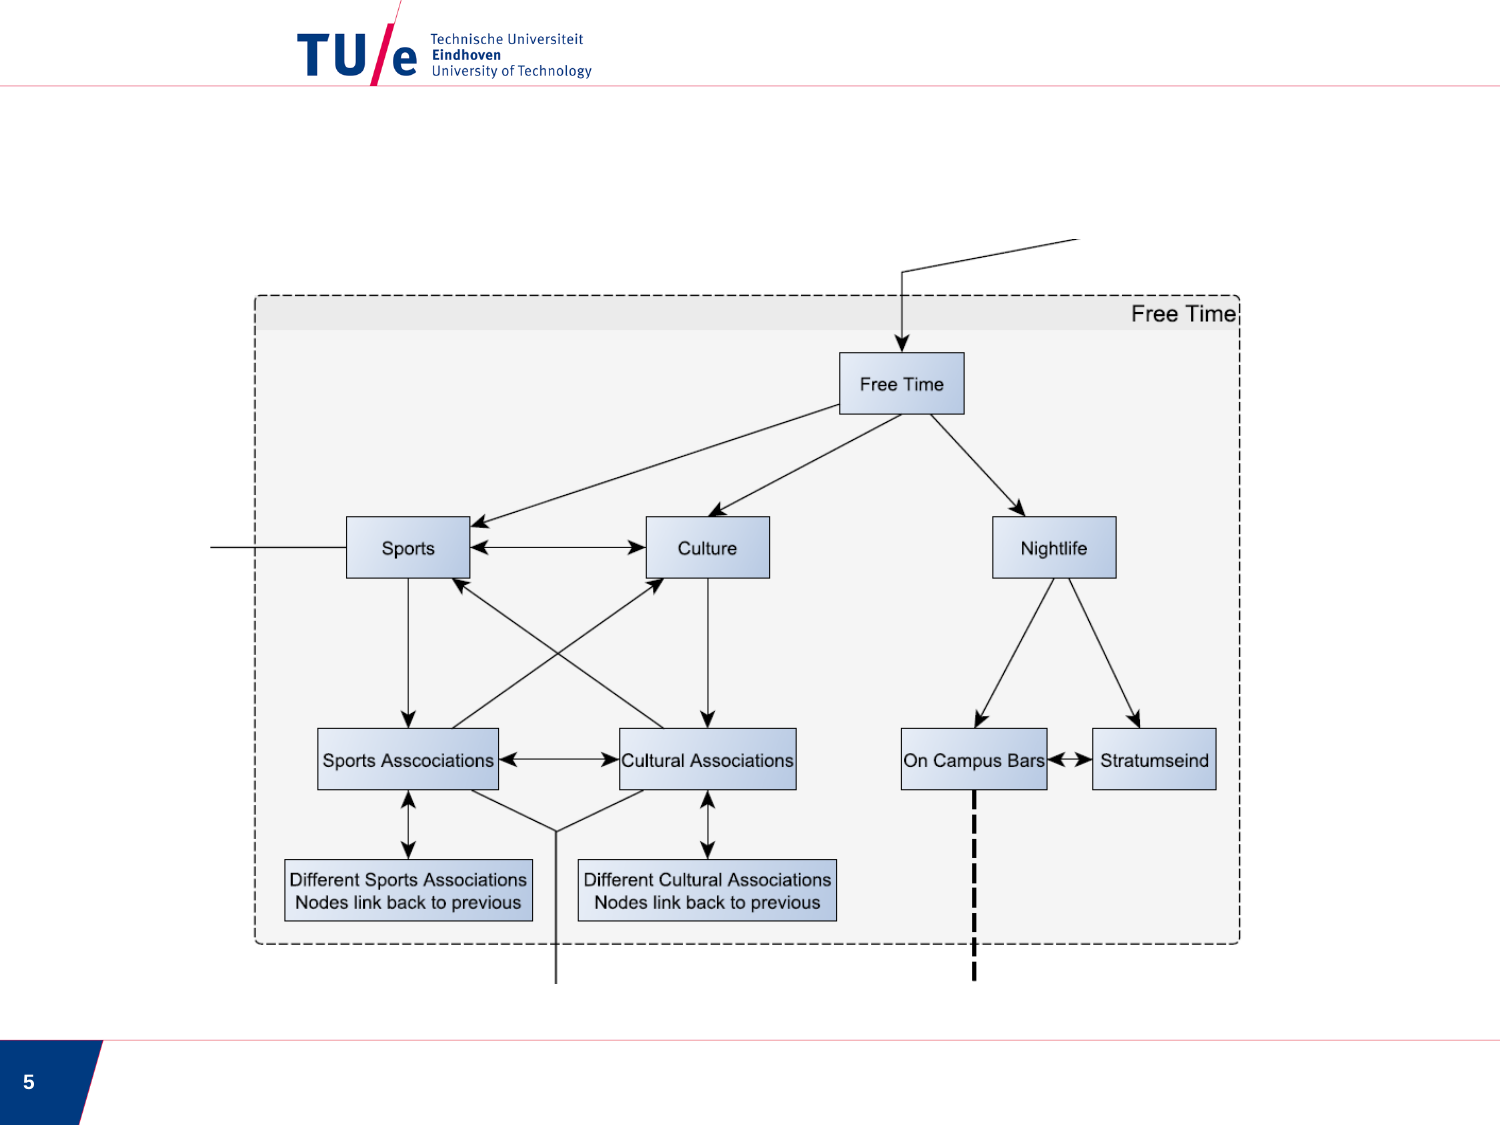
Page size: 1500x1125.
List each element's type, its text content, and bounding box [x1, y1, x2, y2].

slide_number 5 [8, 1061, 95, 1108]
picture [0, 0, 1500, 1125]
